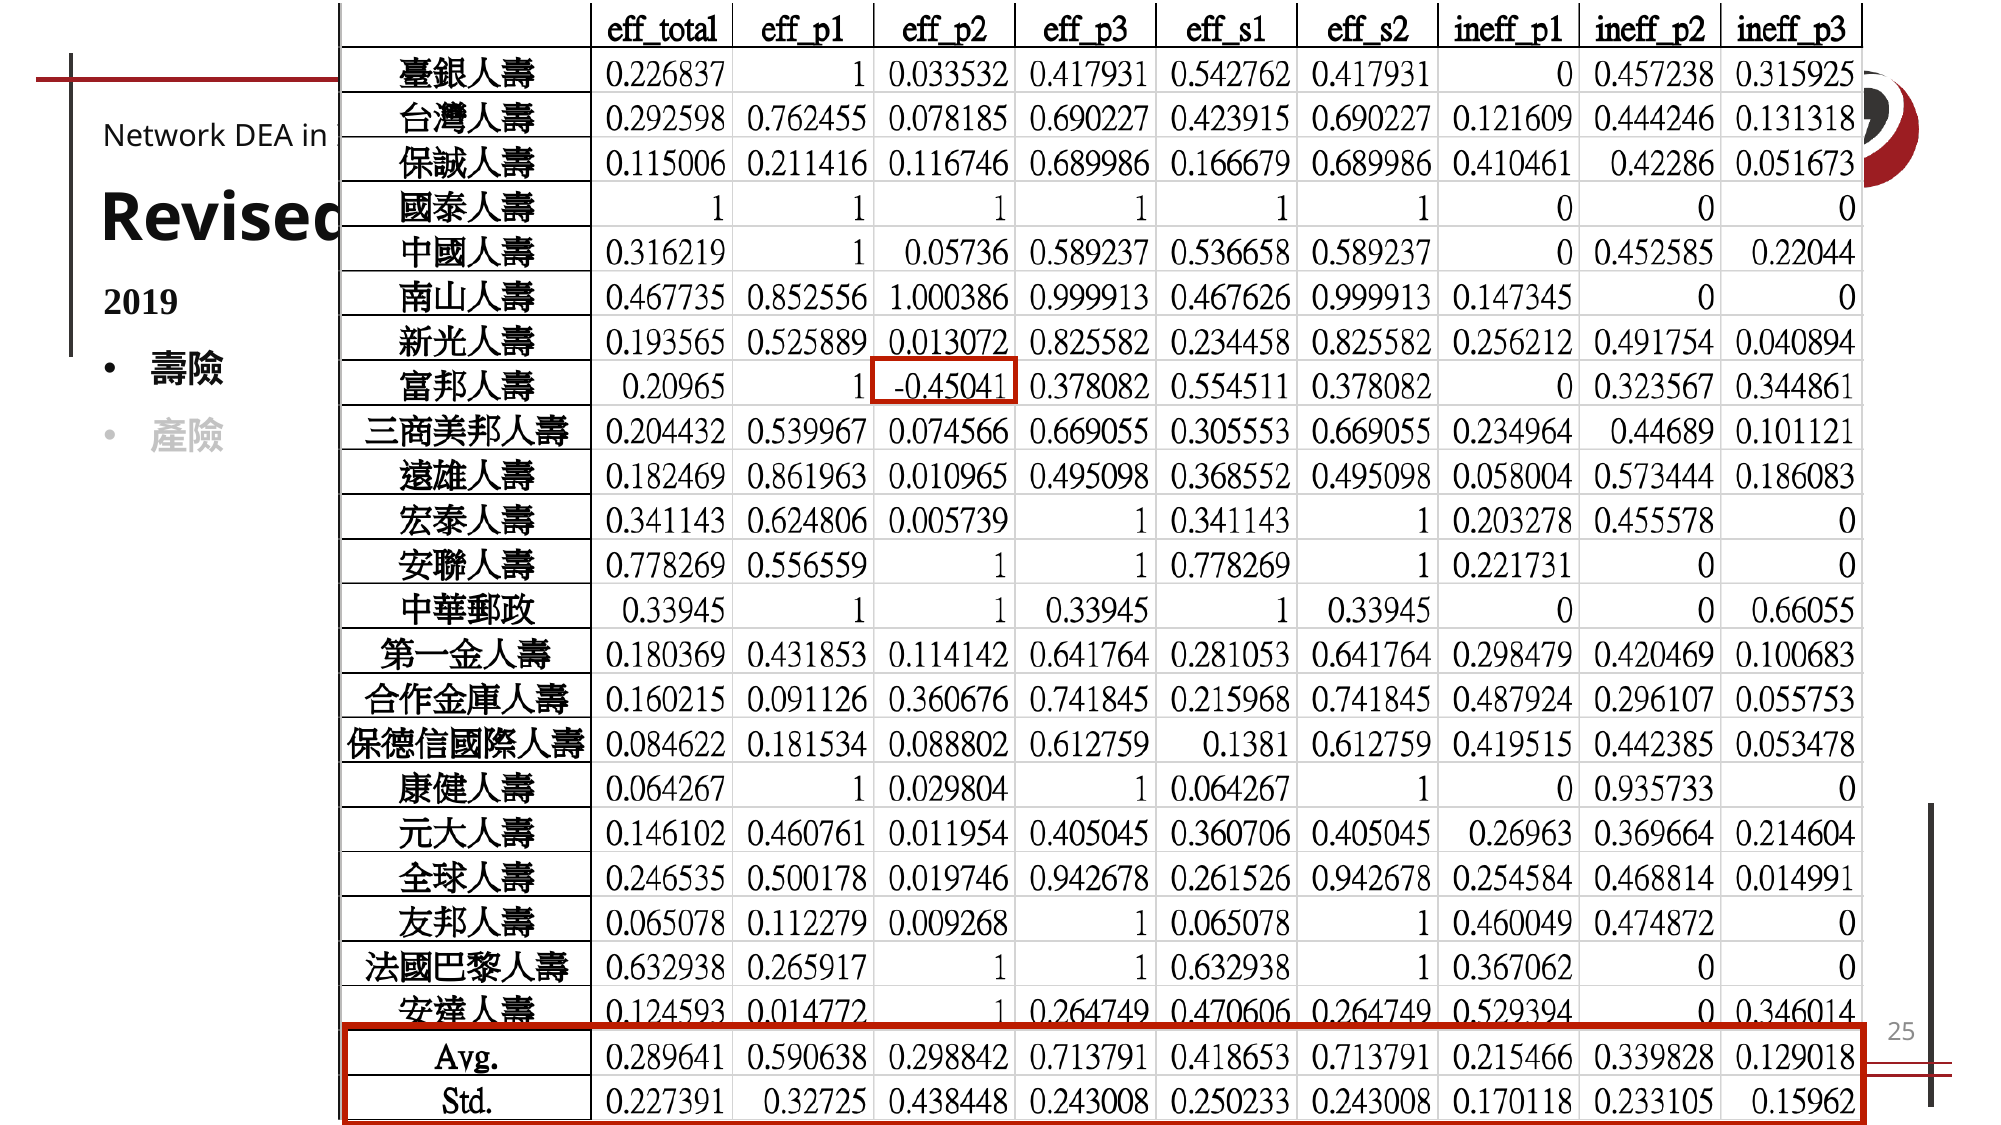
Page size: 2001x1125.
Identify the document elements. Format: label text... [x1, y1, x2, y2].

text_box 2019 壽險 產險 [88, 247, 241, 465]
text_box [344, 1024, 1865, 1125]
slide_number 25 [1864, 1002, 1931, 1063]
text_box Revised network DEA model [84, 86, 338, 262]
picture [338, 3, 1931, 1120]
